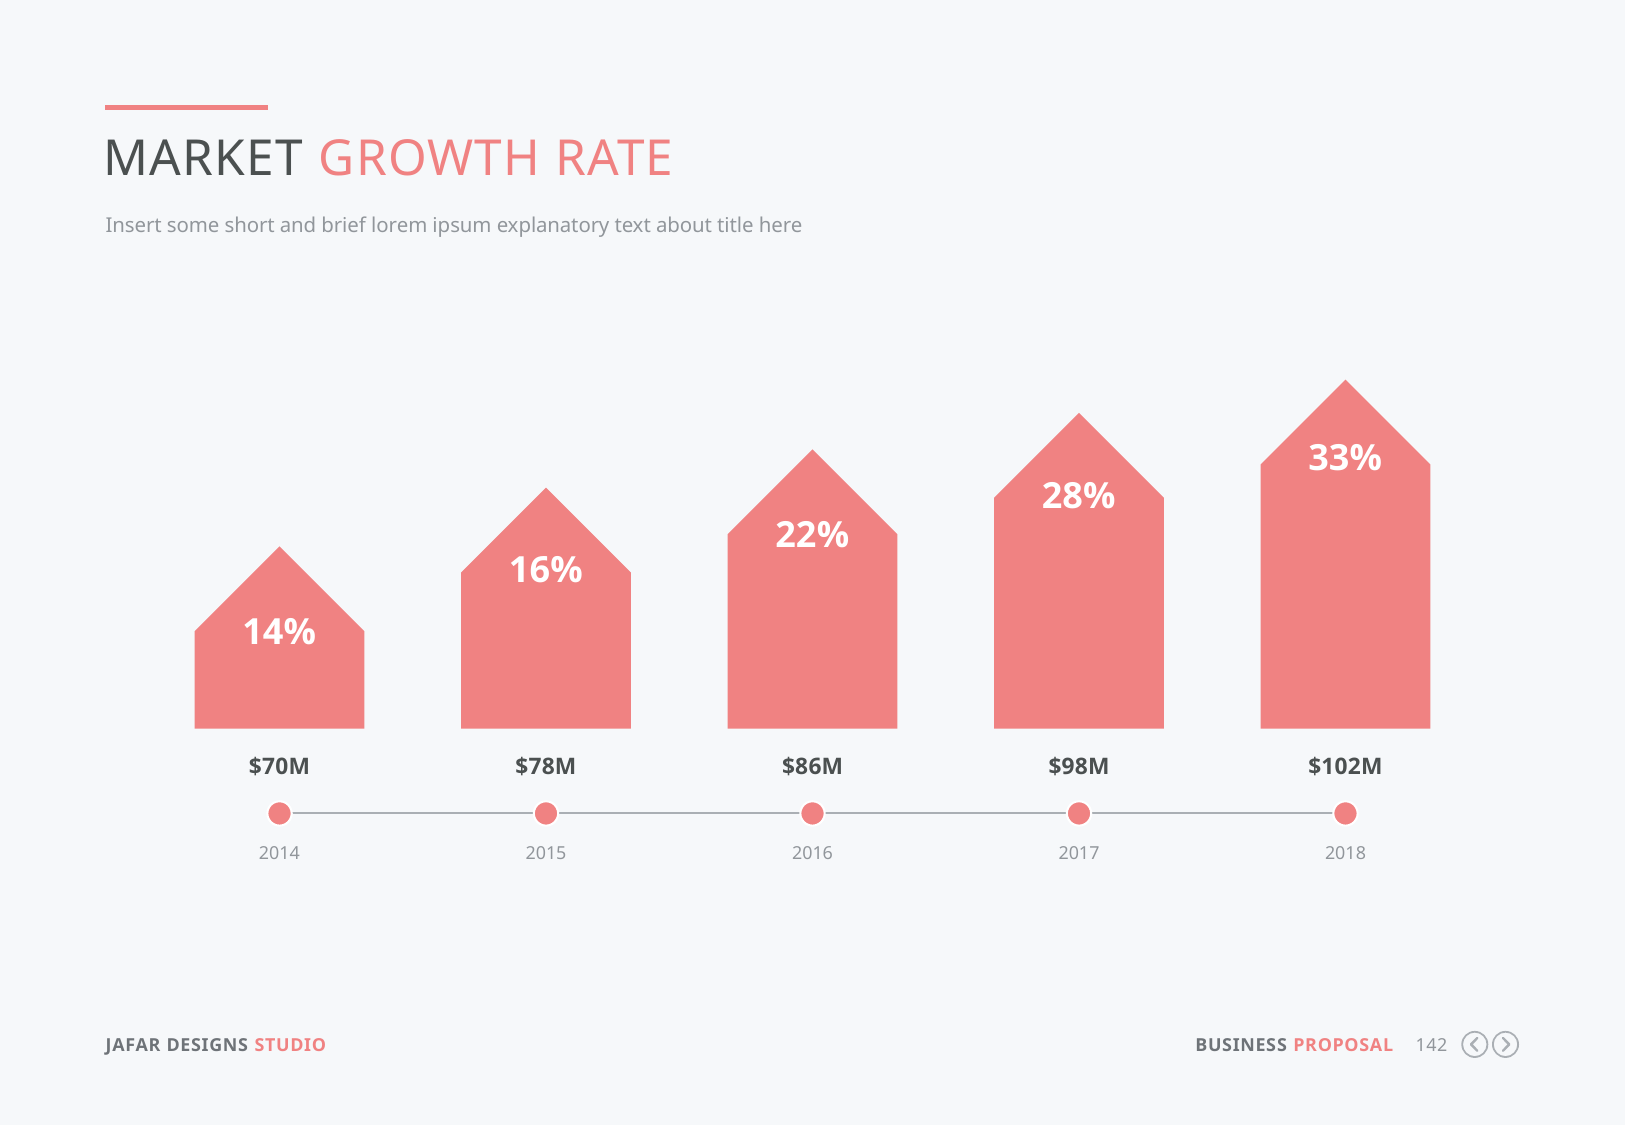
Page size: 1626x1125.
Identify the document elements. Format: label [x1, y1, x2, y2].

text_box [1259, 378, 1432, 730]
text_box [432, 841, 660, 864]
text_box [194, 751, 365, 779]
list [105, 209, 1519, 241]
text_box [460, 751, 632, 779]
list [103, 125, 1518, 188]
text_box [726, 447, 899, 730]
text_box [266, 800, 1359, 827]
text_box [460, 486, 632, 730]
text_box [698, 841, 927, 864]
text_box [993, 751, 1165, 779]
text_box [727, 751, 898, 779]
text_box [1260, 751, 1431, 779]
text_box [965, 841, 1193, 864]
text_box [193, 544, 366, 730]
text_box [165, 841, 394, 864]
text_box [993, 411, 1166, 730]
text_box [1231, 841, 1460, 864]
